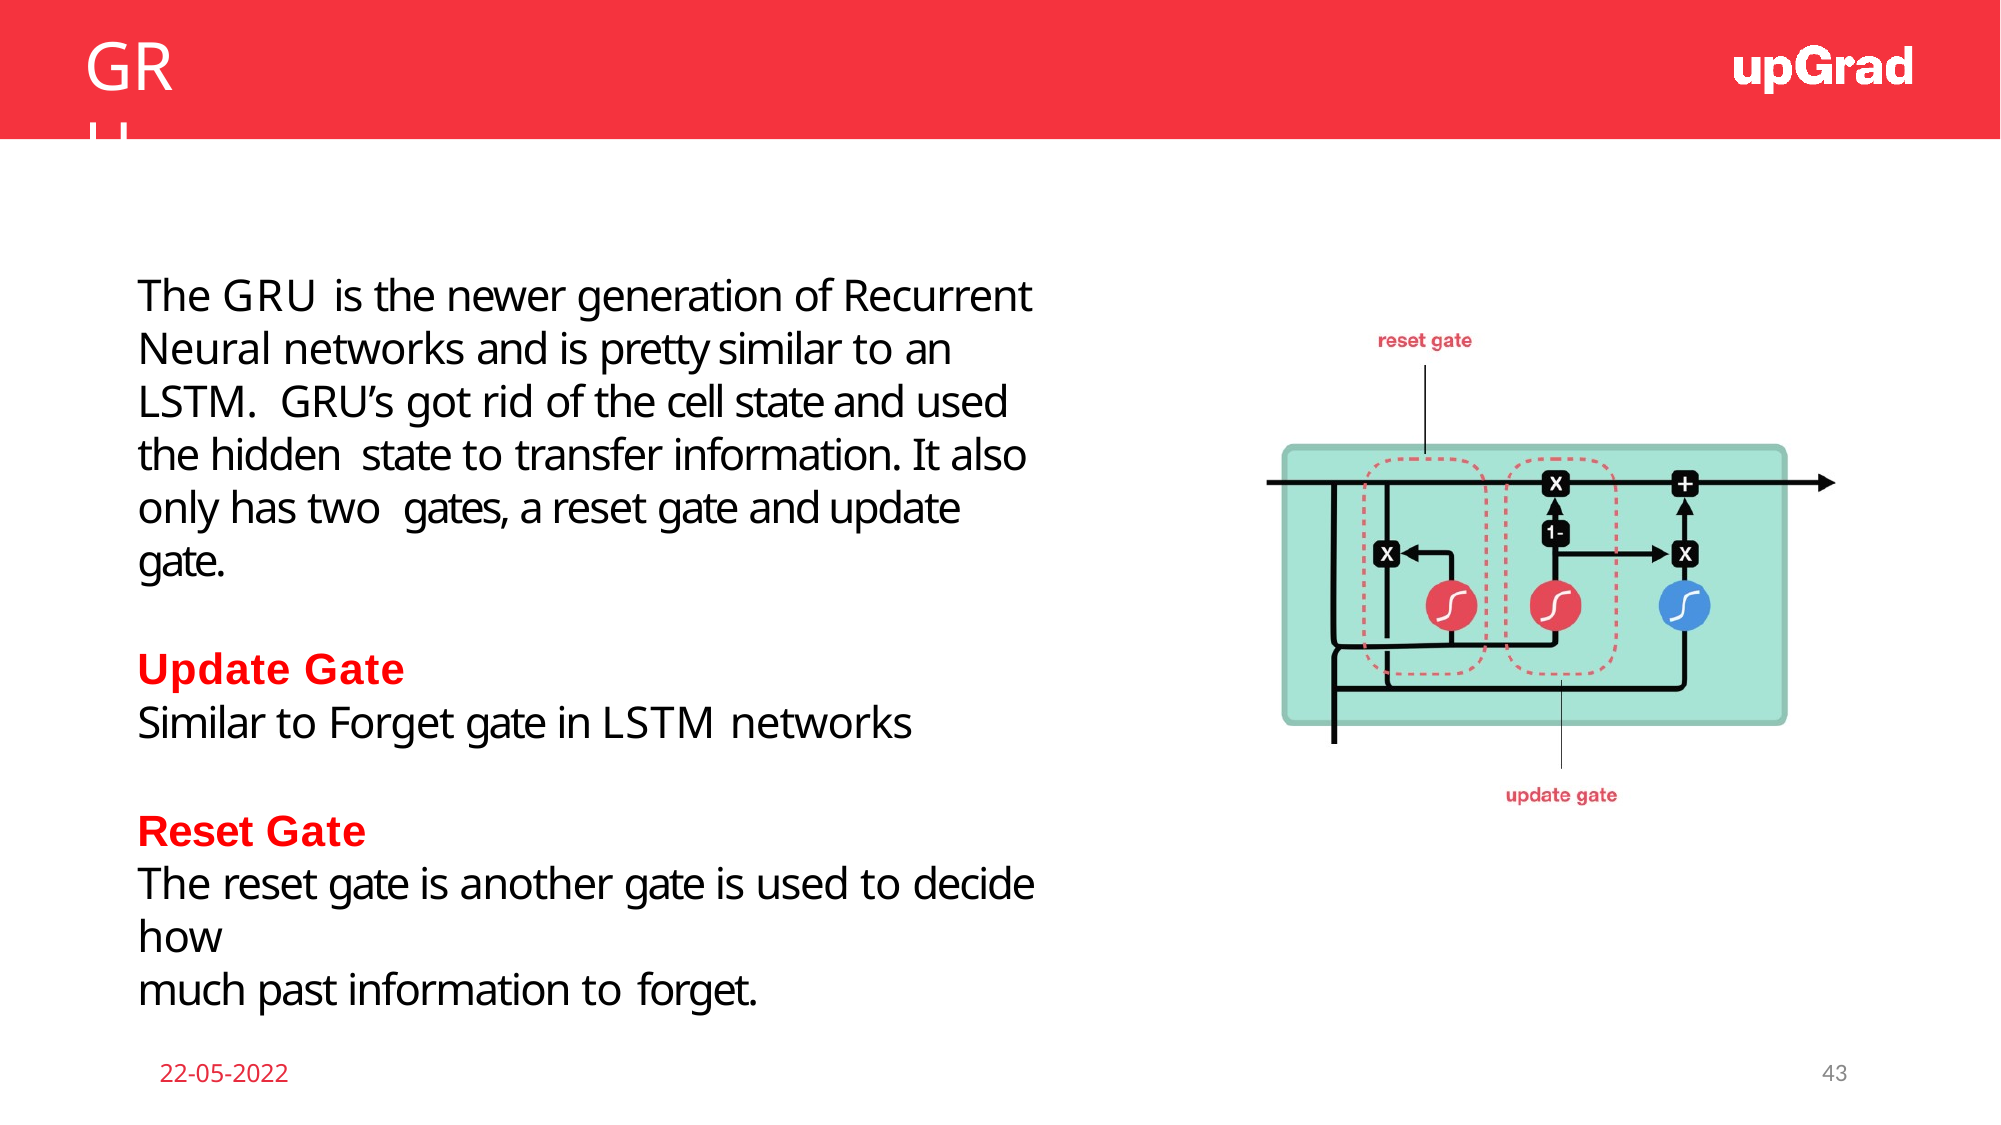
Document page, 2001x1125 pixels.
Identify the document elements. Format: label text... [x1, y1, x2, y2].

slide_number 43 [1815, 1060, 1854, 1125]
text_box The GRU is the newer generation of Recurrent Neural networks and is pretty similar to an LSTM. GRU’s got rid of the cell state and used the hidden state to transfer information. It also only has two gates, a reset gate and update gate. Update Gate Similar to Forget gate in LSTM networks Reset Gate The reset gate is another gate is used to decide how much past information to forget. [135, 265, 1086, 1015]
picture [1734, 45, 1913, 94]
title GRU [82, 21, 217, 212]
text_box 22-05-2022 [157, 1055, 290, 1088]
text_box [1266, 333, 1836, 806]
